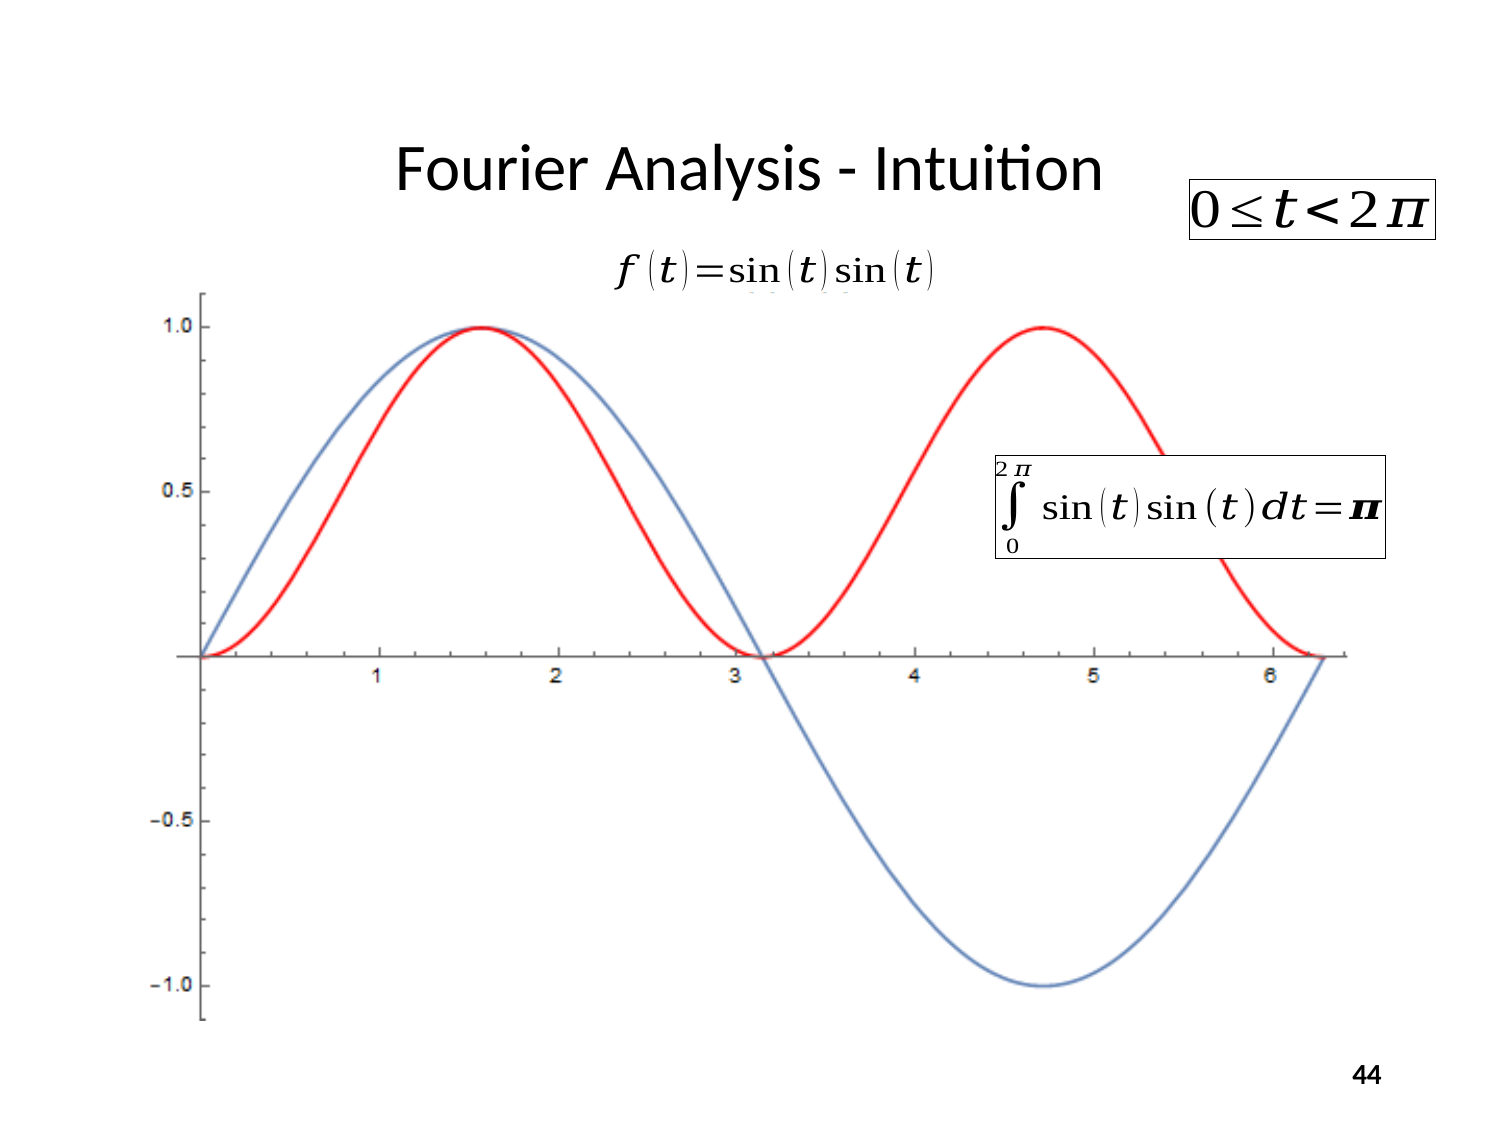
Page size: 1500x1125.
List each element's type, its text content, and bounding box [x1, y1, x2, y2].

title Fourier Analysis - Intuition [103, 59, 1397, 278]
picture [150, 292, 1350, 1021]
slide_number 44 [1059, 1042, 1397, 1103]
